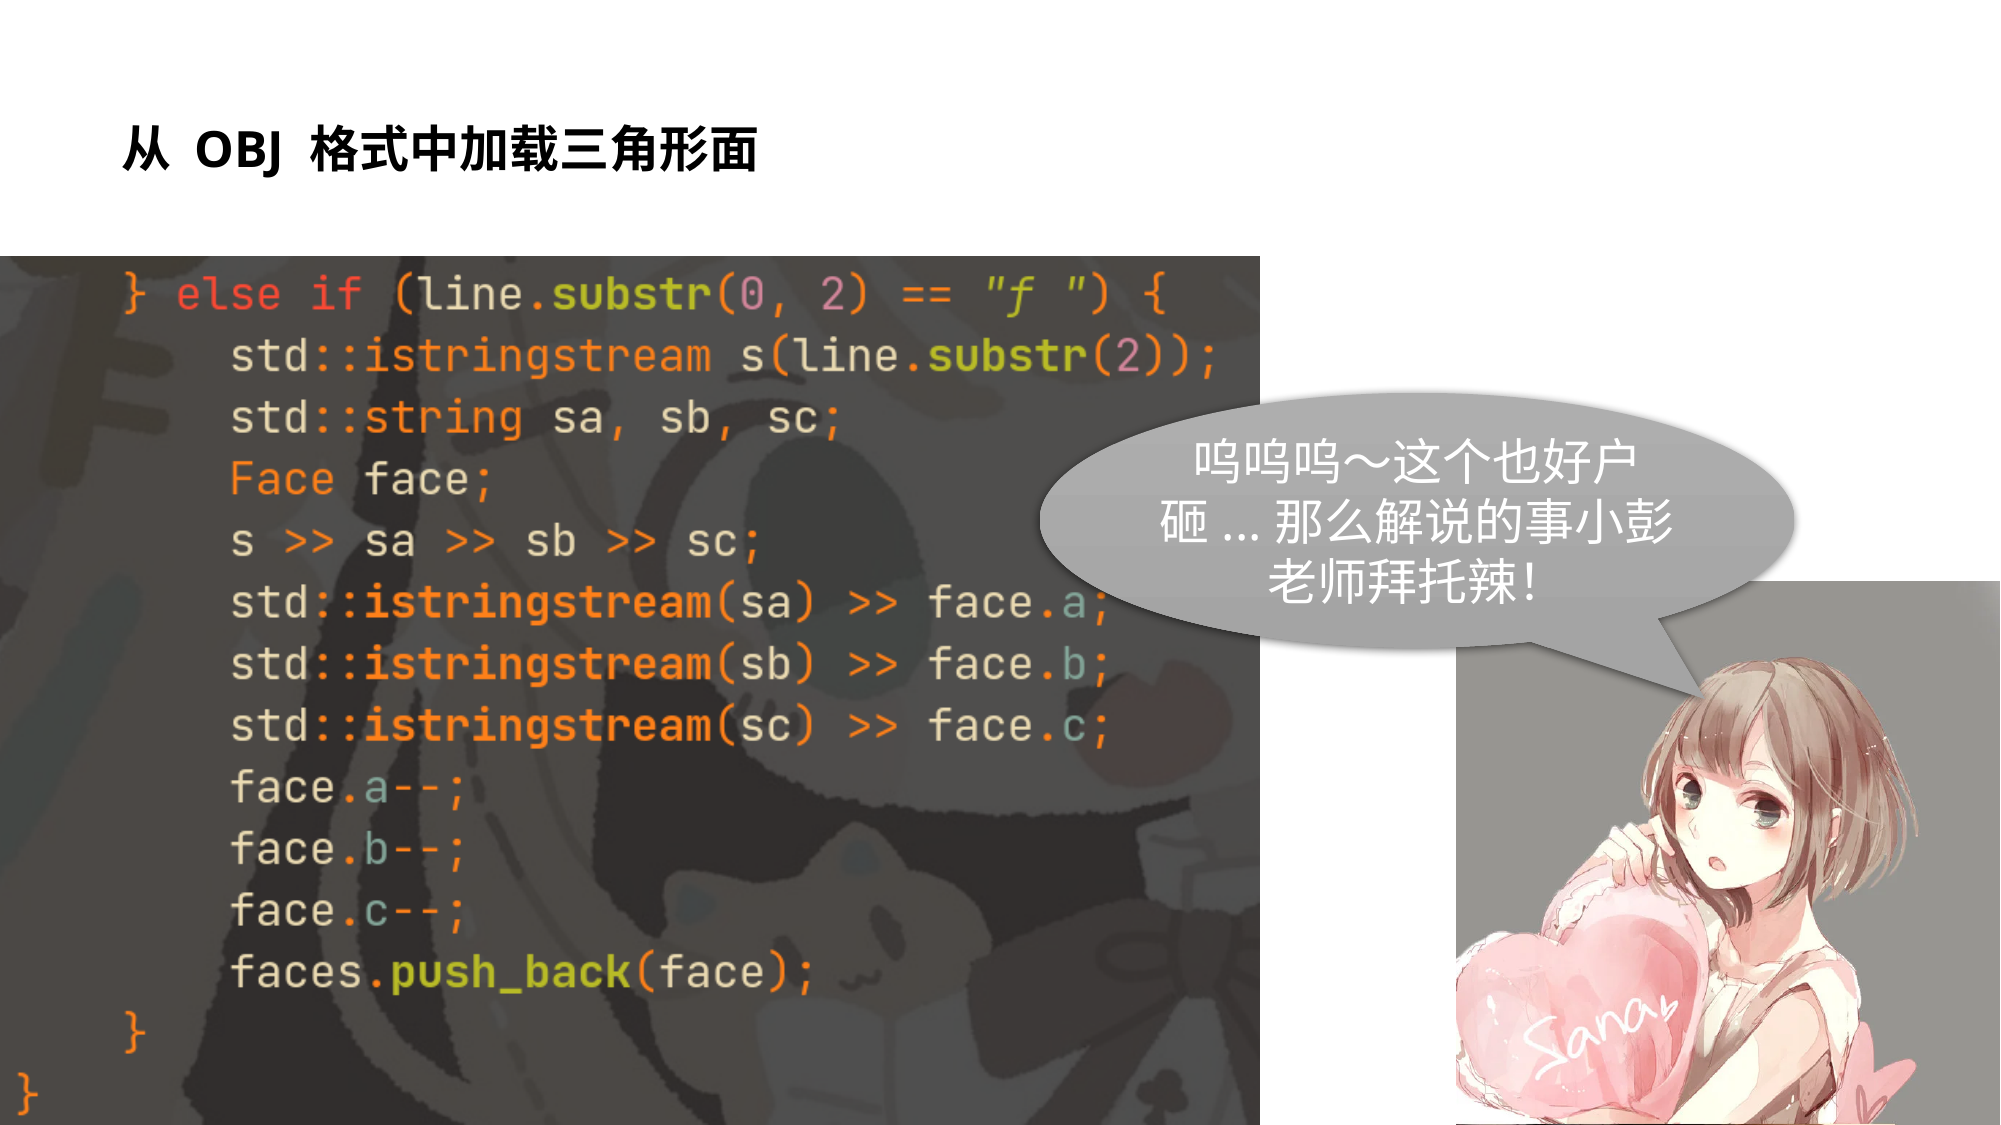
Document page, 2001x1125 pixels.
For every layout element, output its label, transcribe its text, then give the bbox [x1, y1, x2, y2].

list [0, 256, 1260, 1125]
picture [1456, 581, 2000, 1125]
text_box 呜呜呜～这个也好户砸...那么解说的事小彭老师拜托辣！ [1260, 392, 1795, 648]
title 从 OBJ 格式中加载三角形面 [106, 42, 1832, 260]
